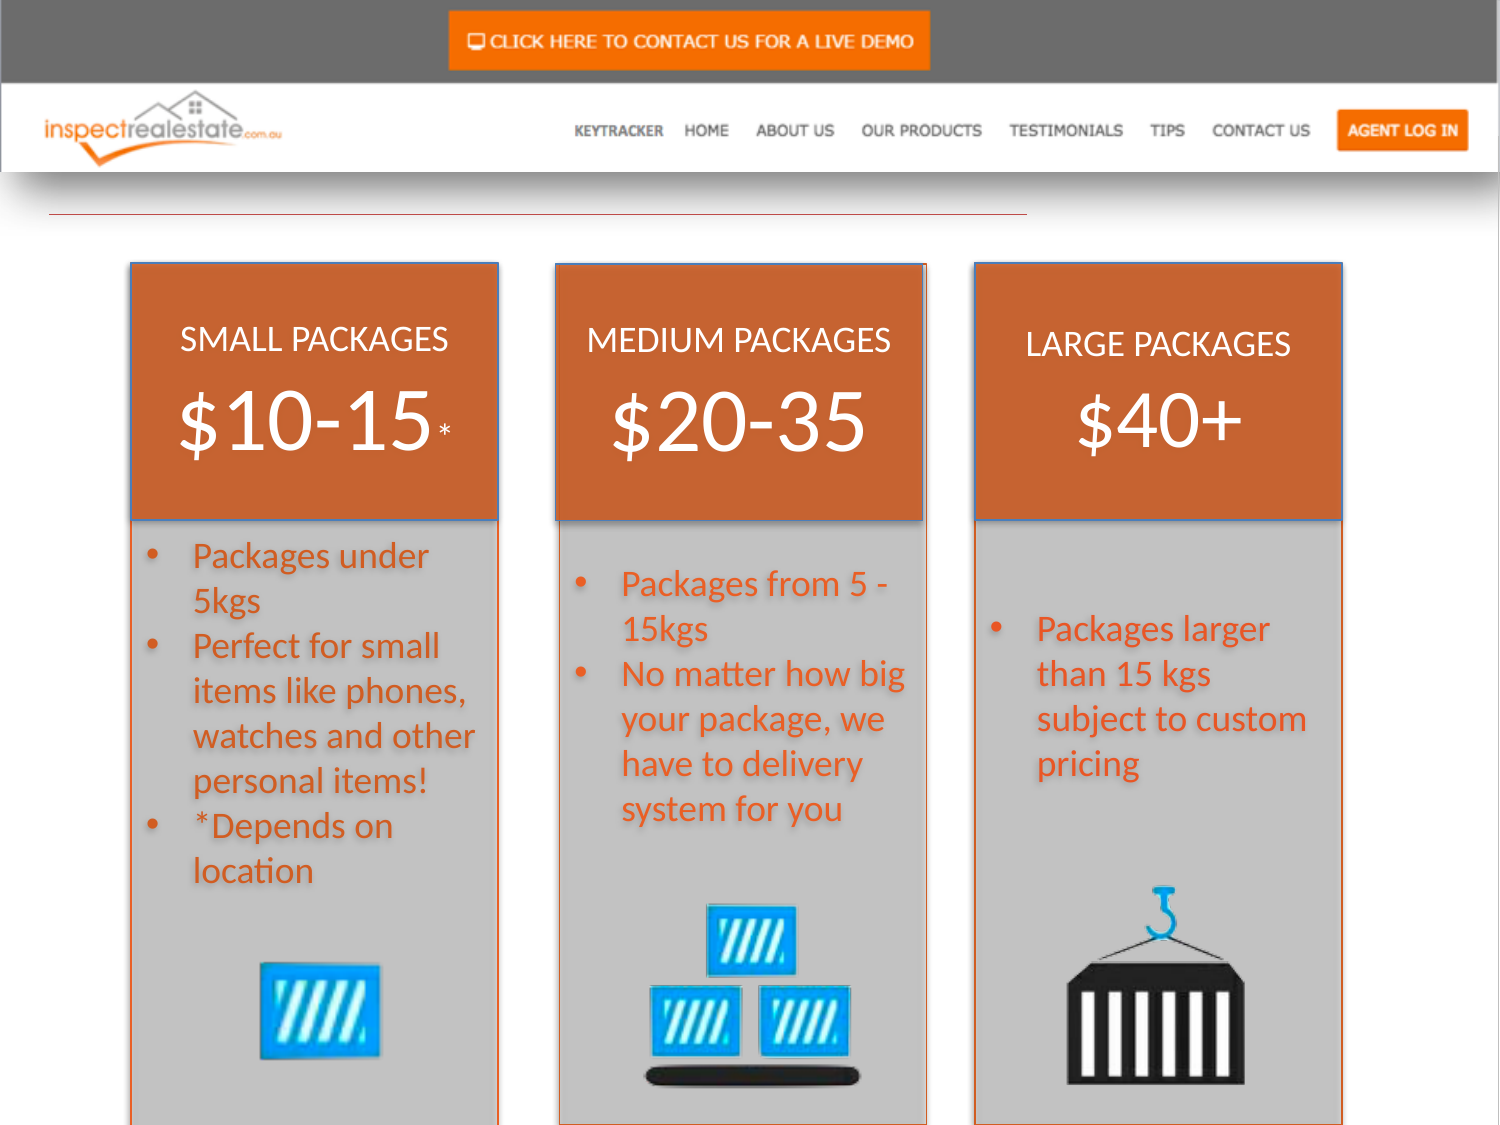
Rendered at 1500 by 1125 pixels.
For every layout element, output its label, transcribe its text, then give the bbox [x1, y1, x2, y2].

text_box Packages from 5 - 15kgs No matter how big your package, we have to delivery system for you [559, 525, 927, 1125]
text_box Packages under 5kgs Perfect for small items like phones, watches and other personal items! *Depends on location [130, 525, 499, 1125]
picture [1056, 871, 1262, 1098]
text_box MEDIUM PACKAGES $20-35 [555, 263, 923, 521]
picture [244, 949, 398, 1075]
picture [635, 887, 870, 1105]
text_box LARGE PACKAGES $40+ [974, 262, 1343, 521]
text_box SMALL PACKAGES $10-15* [130, 262, 499, 521]
text_box Packages larger than 15 kgs subject to custom pricing [974, 525, 1343, 1125]
picture [0, 0, 1500, 172]
